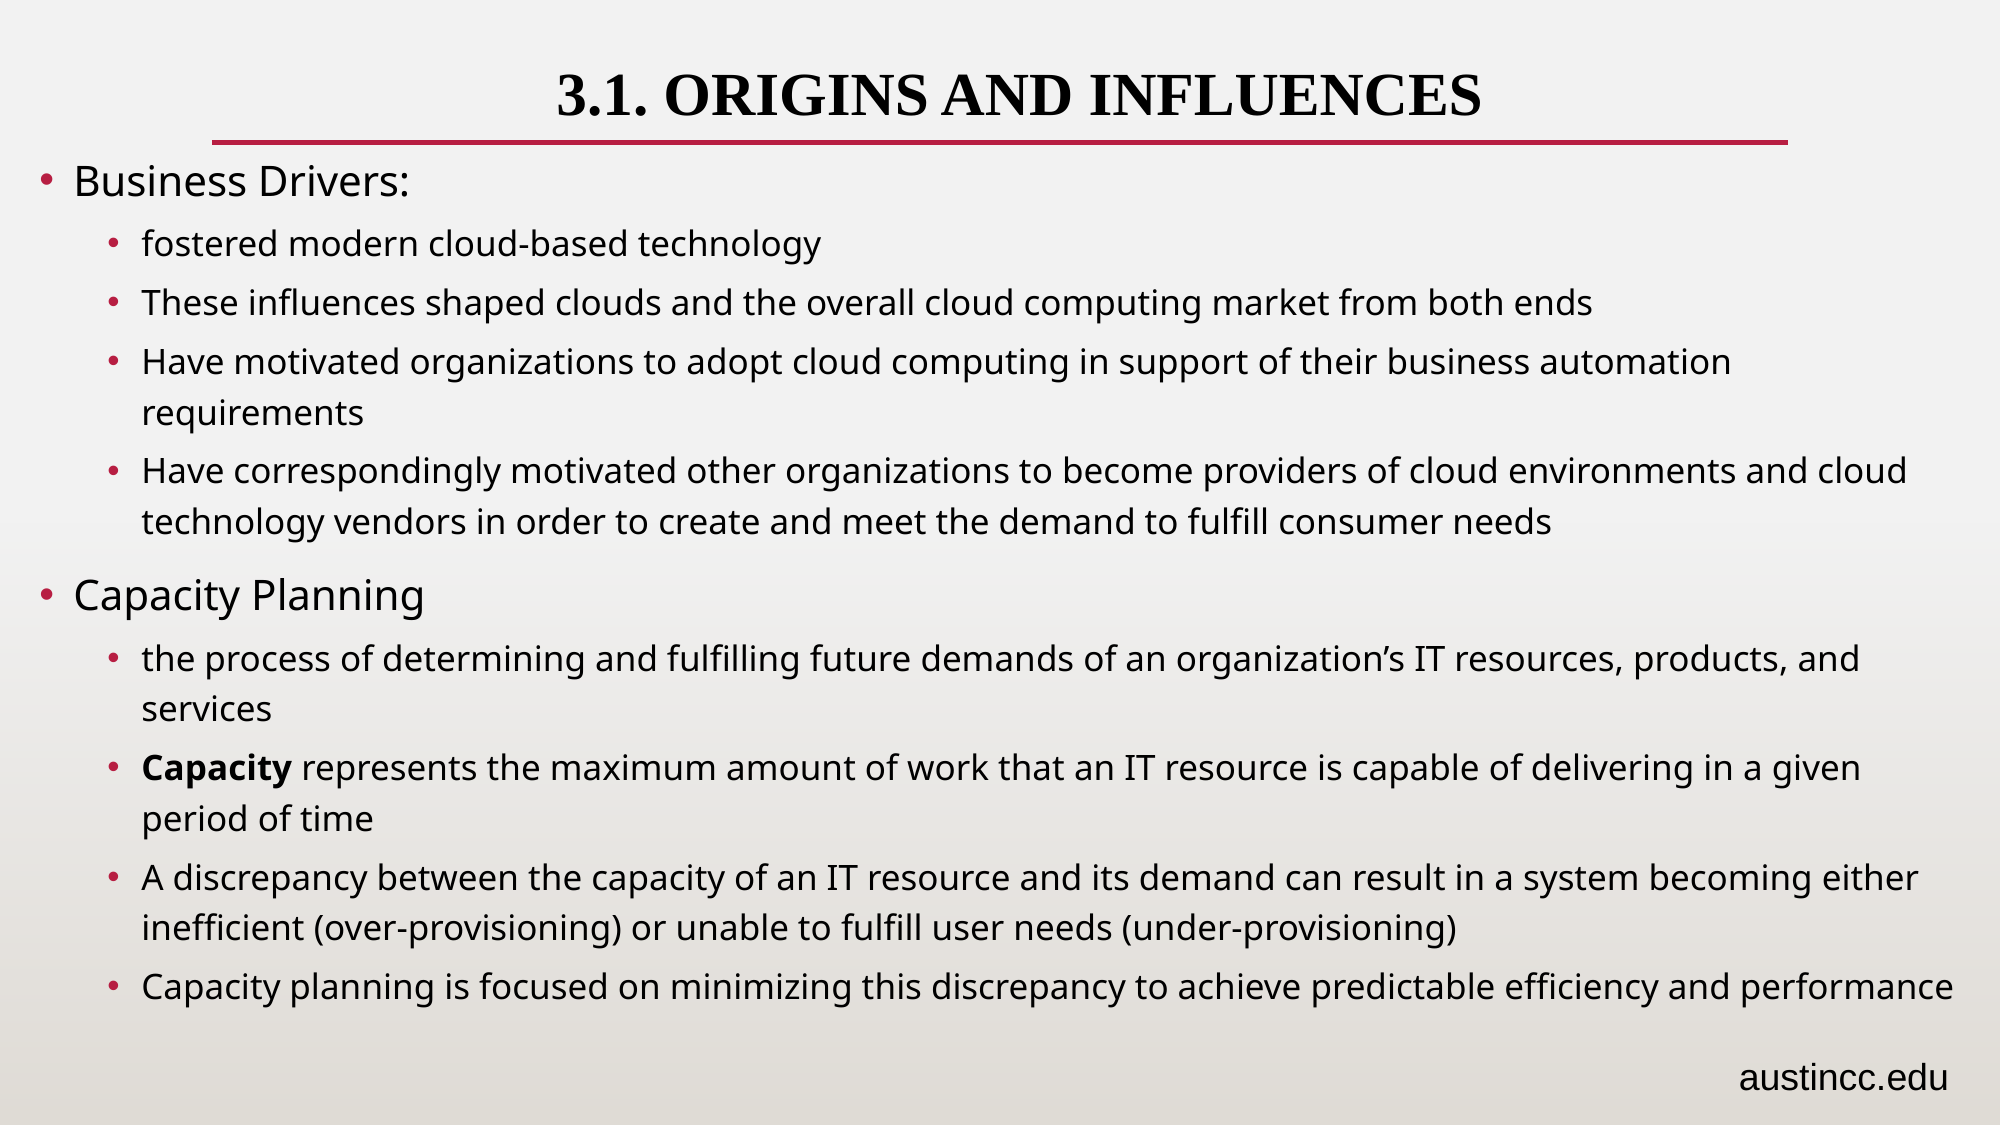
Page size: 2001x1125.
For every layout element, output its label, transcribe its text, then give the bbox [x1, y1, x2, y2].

title 3.1. Origins and Influences [232, 54, 1808, 136]
list Business Drivers: fostered modern cloud-based technology These influences shaped clouds and the overall cloud computing market from both ends Have motivated organizations to adopt cloud computing in support of their business automation requirements Have correspondingly motivated other organizations to become providers of cloud environments and cloud technology vendors in order to create and meet the demand to fulfill consumer needs Capacity Planning the process of determining and fulfilling future demands of an organization’s IT resources, products, and services Capacity represents the maximum amount of work that an IT resource is capable of delivering in a given period of time A discrepancy between the capacity of an IT resource and its demand can result in a system becoming either inefficient (over-provisioning) or unable to fulfill user needs (under-provisioning) Capacity planning is focused on minimizing this discrepancy to achieve predictable efficiency and performance [24, 136, 1973, 1071]
